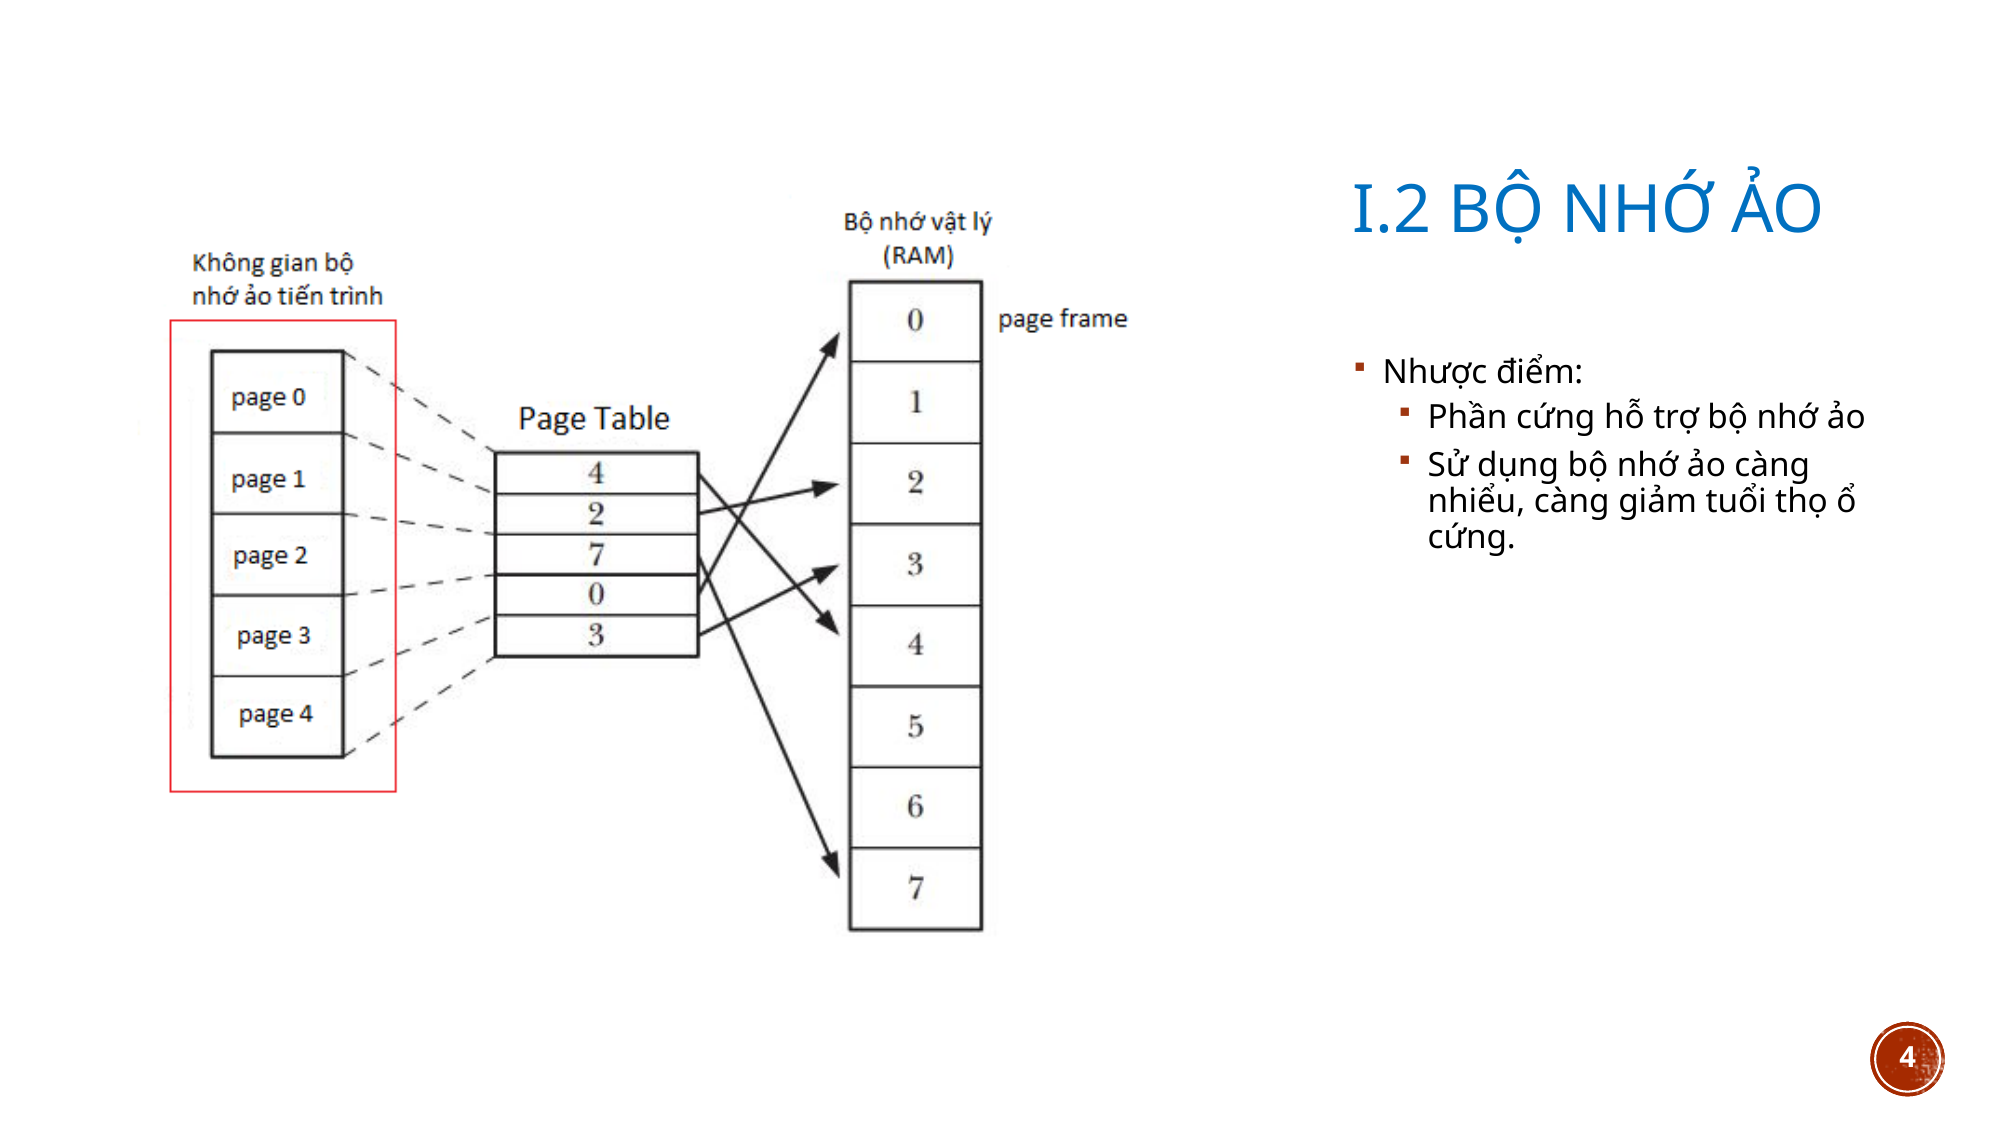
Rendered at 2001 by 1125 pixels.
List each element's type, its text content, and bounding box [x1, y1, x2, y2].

text_box <number> [1950, 1028, 1960, 1089]
text_box I.2 Bộ nhớ ảo [1337, 79, 1919, 343]
text_box <number> [1855, 1028, 1865, 1089]
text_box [1870, 1021, 1946, 1097]
text_box Nhược điểm: Phần cứng hỗ trợ bộ nhớ ảo Sử dụng bộ nhớ ảo càng nhiểu, càng giảm tuổi thọ ổ cứng. [1337, 348, 1919, 1012]
picture [103, 115, 1233, 1011]
